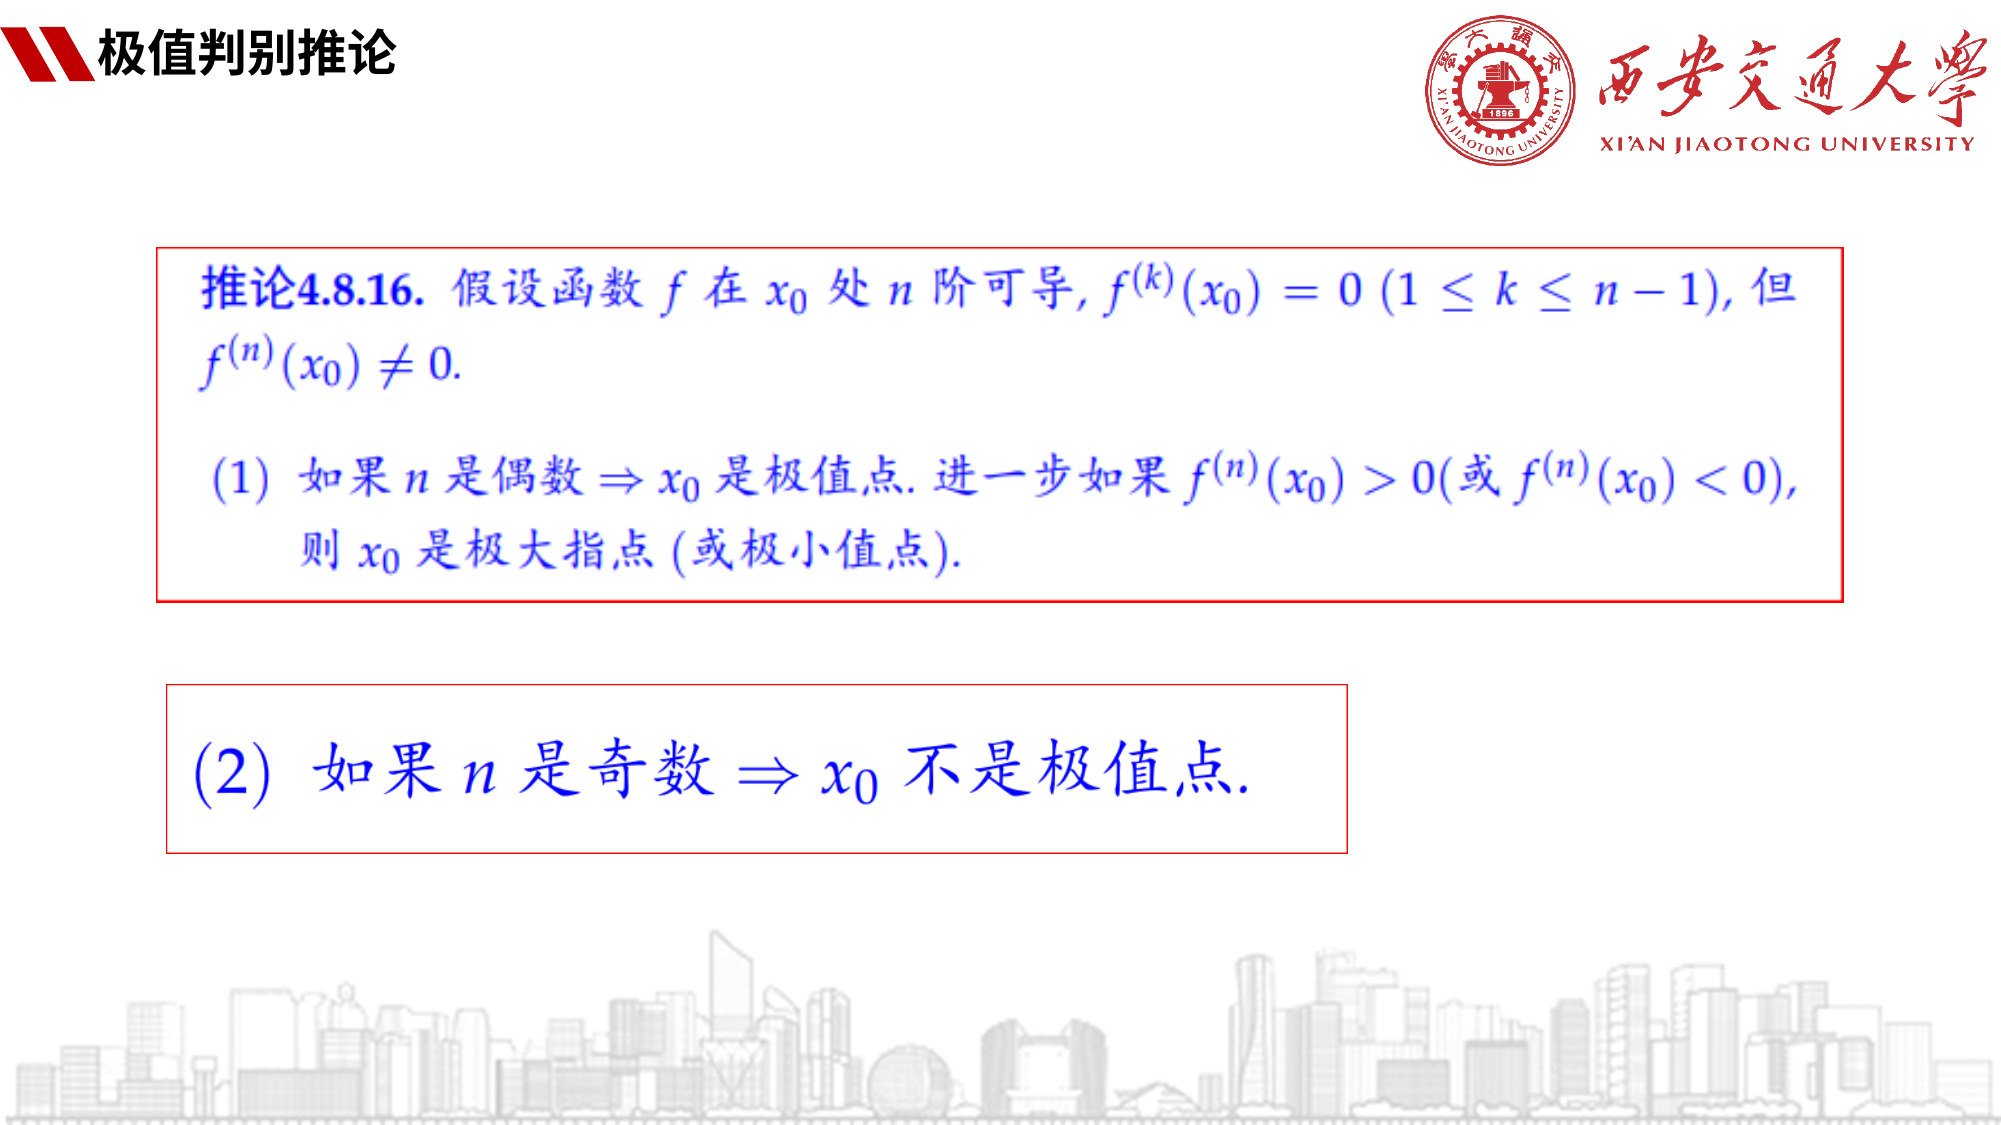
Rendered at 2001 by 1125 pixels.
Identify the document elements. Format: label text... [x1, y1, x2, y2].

picture [5, 882, 2001, 1125]
picture [166, 684, 1348, 855]
picture [156, 247, 1844, 603]
text_box 极值判别推论 [82, 13, 871, 89]
text_box [37, 25, 98, 83]
picture [1425, 15, 1987, 166]
text_box [0, 26, 59, 83]
